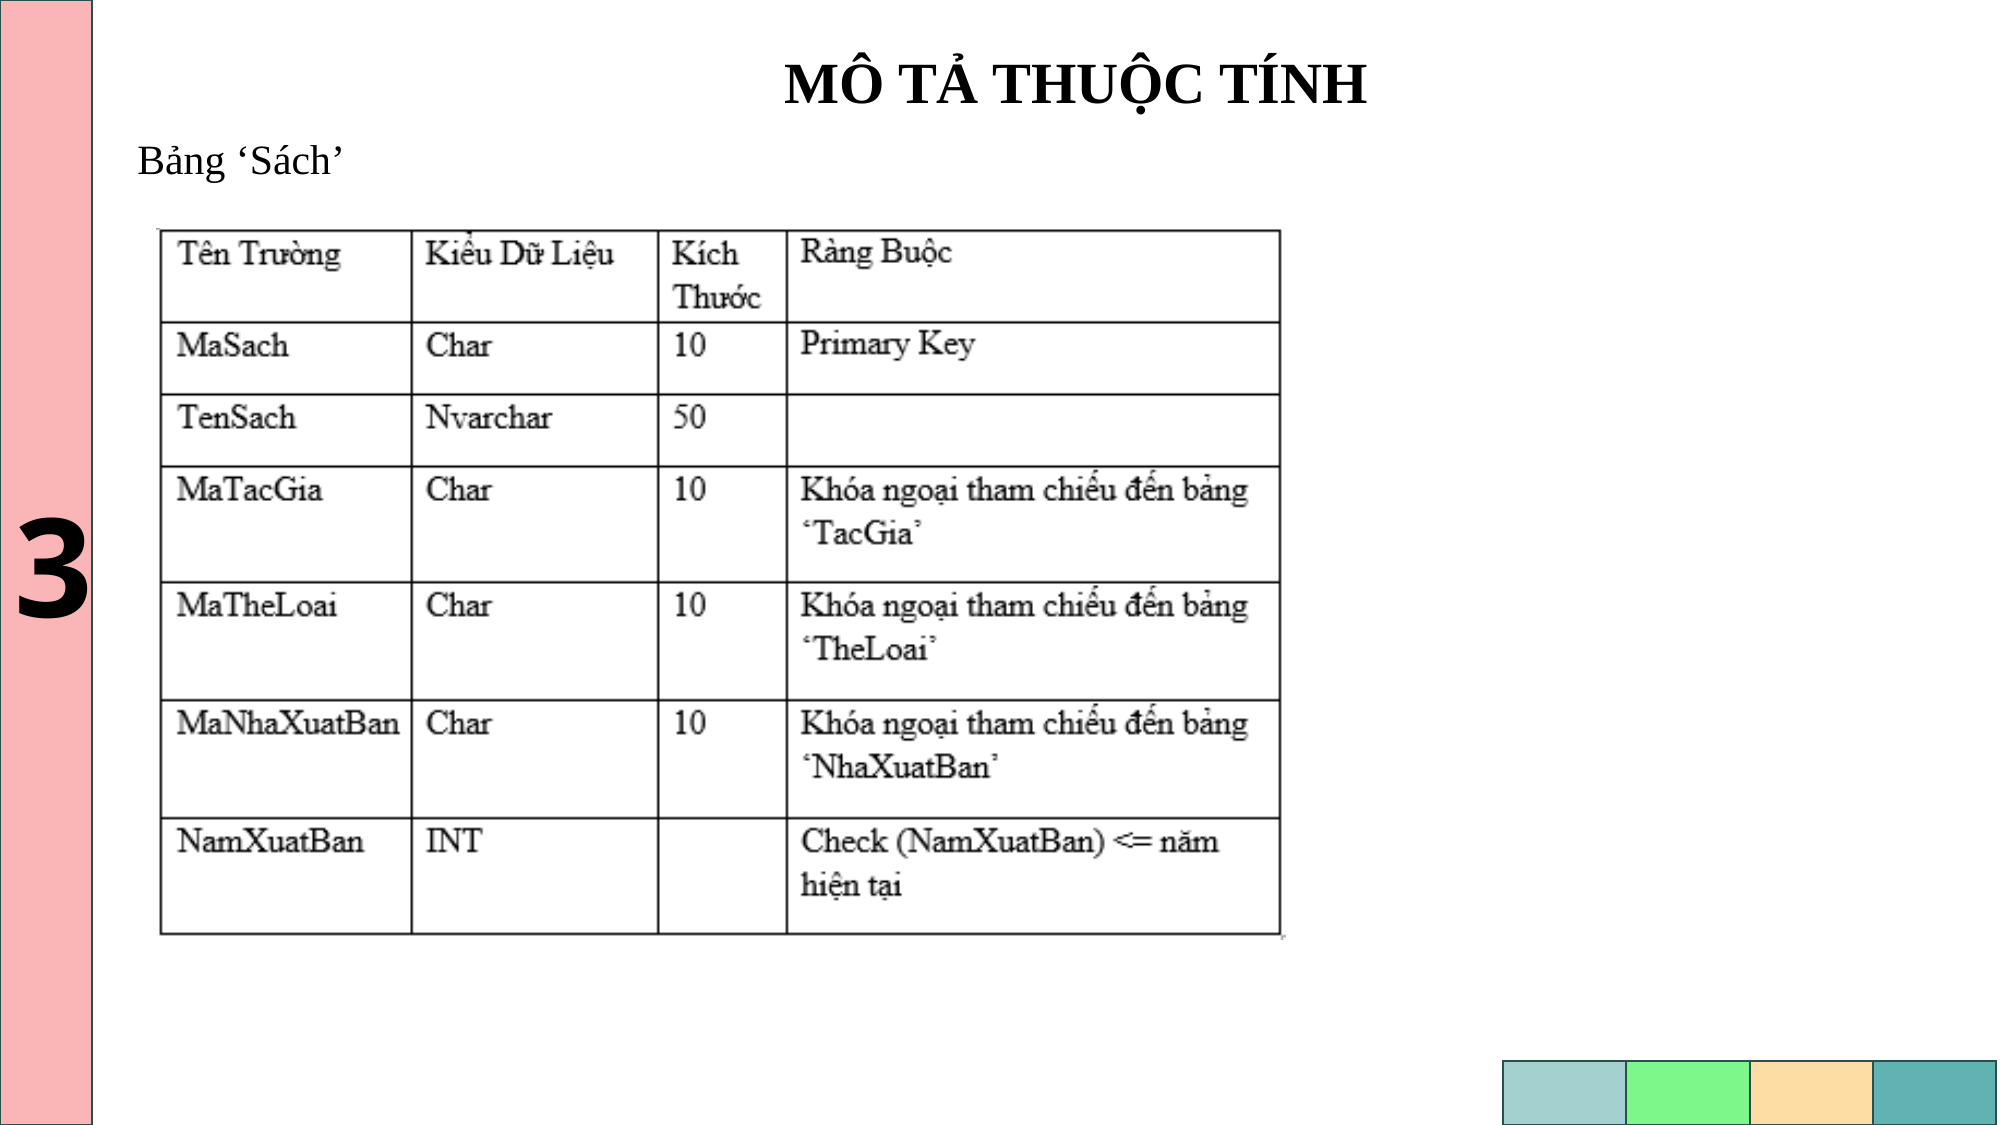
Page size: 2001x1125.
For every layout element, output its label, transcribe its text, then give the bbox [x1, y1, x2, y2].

text_box [1625, 1060, 1749, 1125]
title Mô tả thuộc tính [769, 52, 1407, 124]
picture [156, 228, 1286, 940]
text_box 3 [0, 0, 93, 1125]
text_box Bảng ‘Sách’ [122, 125, 586, 197]
text_box [1502, 1060, 1625, 1125]
text_box [1749, 1060, 1872, 1125]
text_box [1872, 1060, 1997, 1125]
